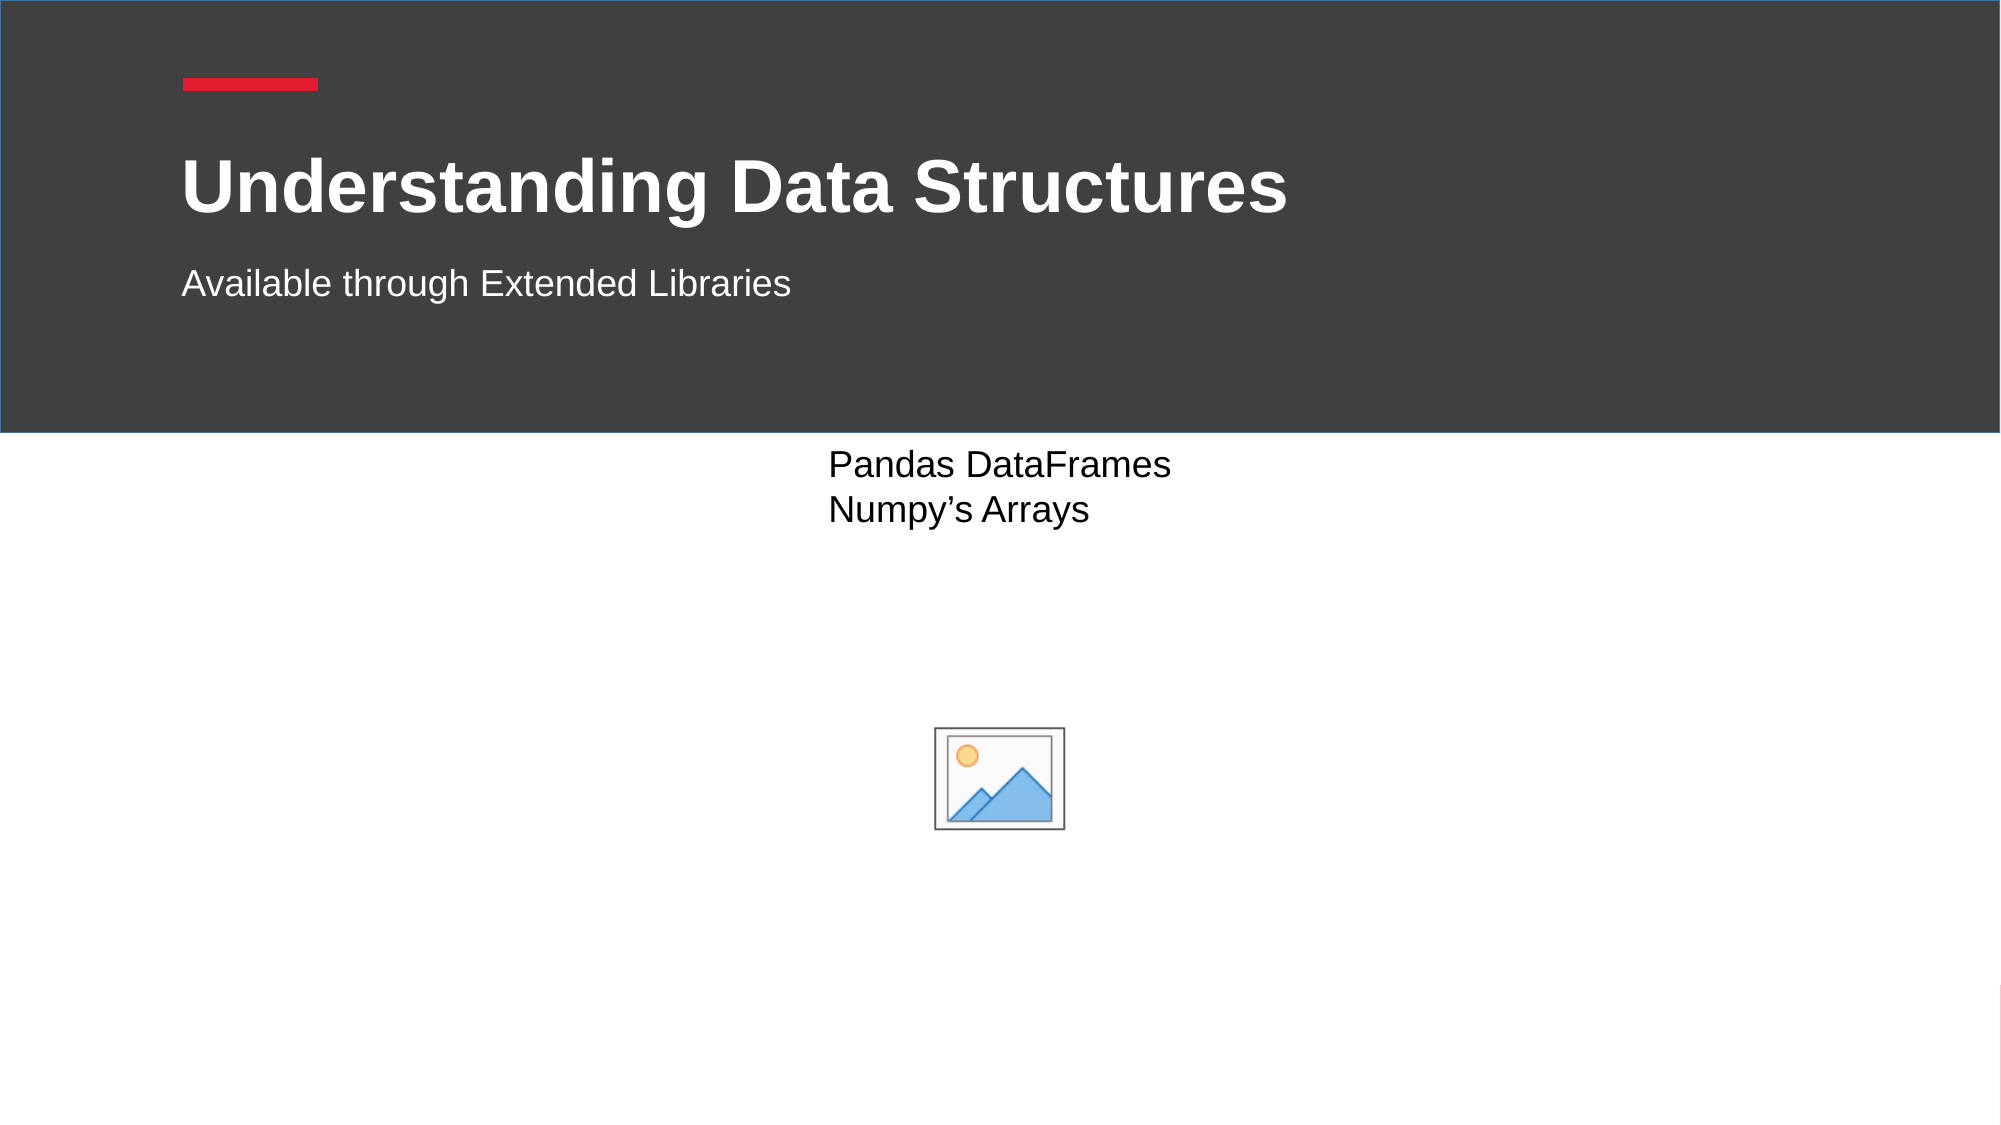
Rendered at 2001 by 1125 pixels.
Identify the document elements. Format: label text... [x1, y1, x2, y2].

list Available through Extended Libraries [181, 251, 1674, 388]
title Understanding Data Structures [181, 148, 1674, 251]
picture [0, 432, 2001, 1125]
